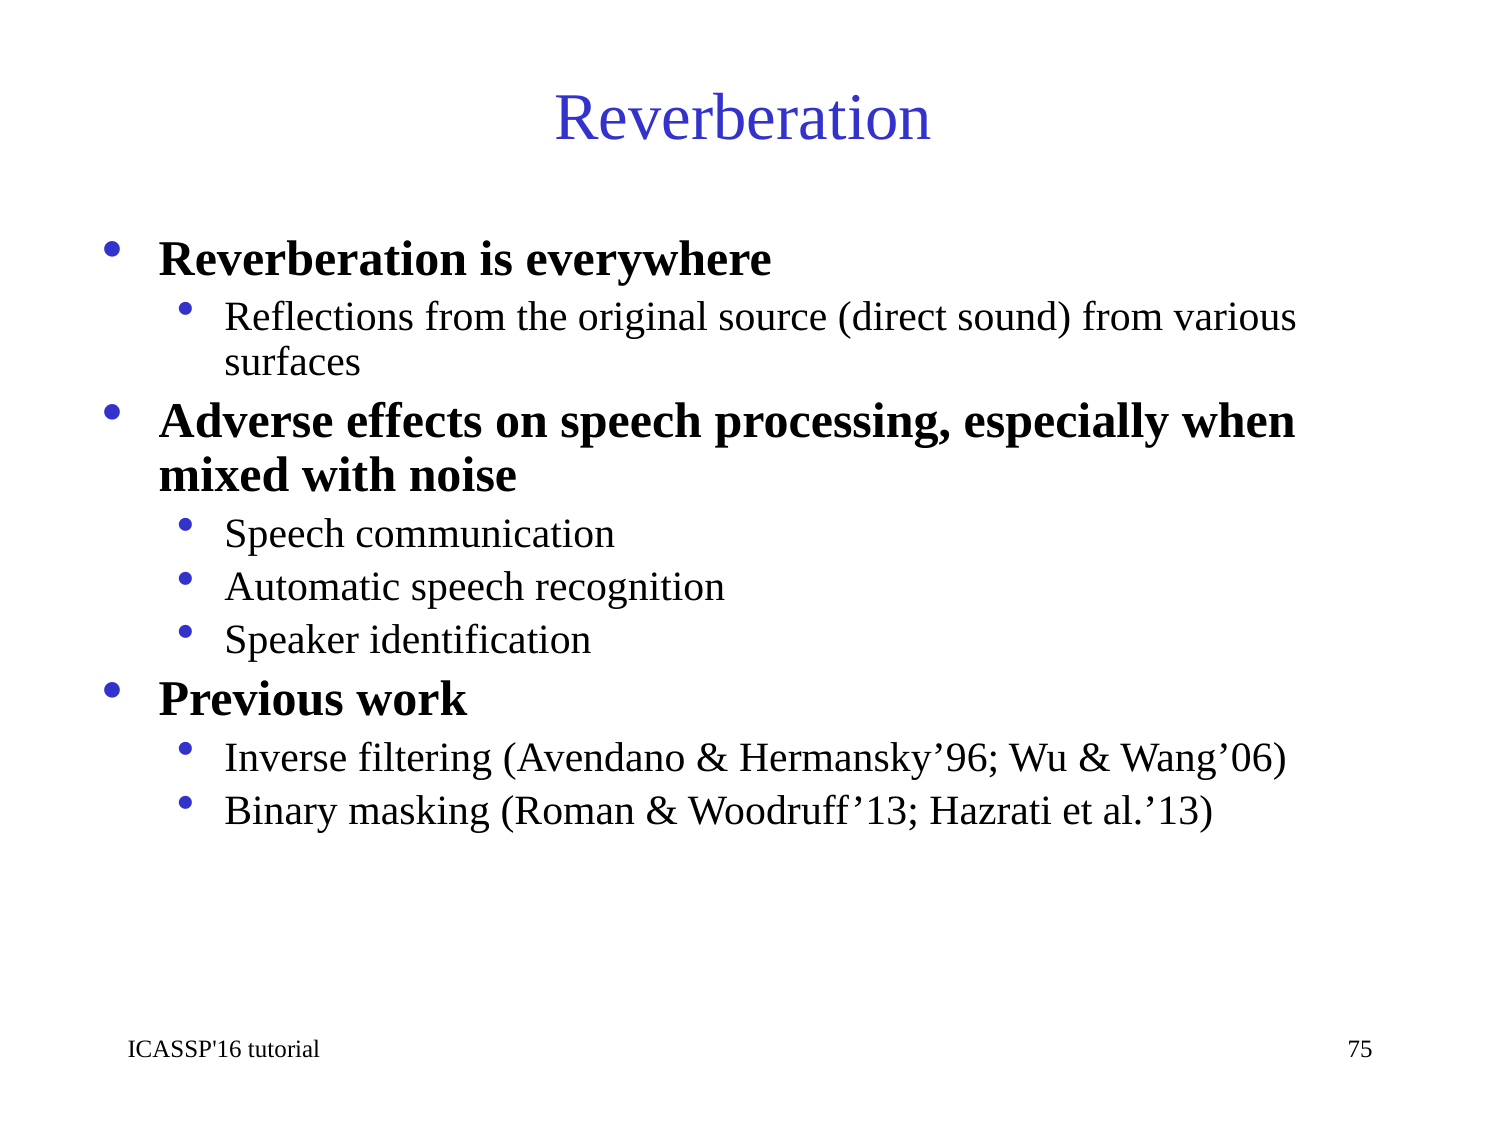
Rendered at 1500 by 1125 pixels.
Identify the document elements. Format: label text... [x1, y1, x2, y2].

slide_number 75 [1074, 1024, 1388, 1101]
list Reverberation is everywhere Reflections from the original source (direct sound) from various surfaces Adverse effects on speech processing, especially when mixed with noise Speech communication Automatic speech recognition Speaker identification Previous work Inverse filtering (Avendano & Hermansky’96; Wu & Wang’06) Binary masking (Roman & Woodruff’13; Hazrati et al.’13) [87, 224, 1400, 885]
title Reverberation [87, 62, 1400, 163]
slide_number ICASSP'16 tutorial [112, 1024, 426, 1101]
